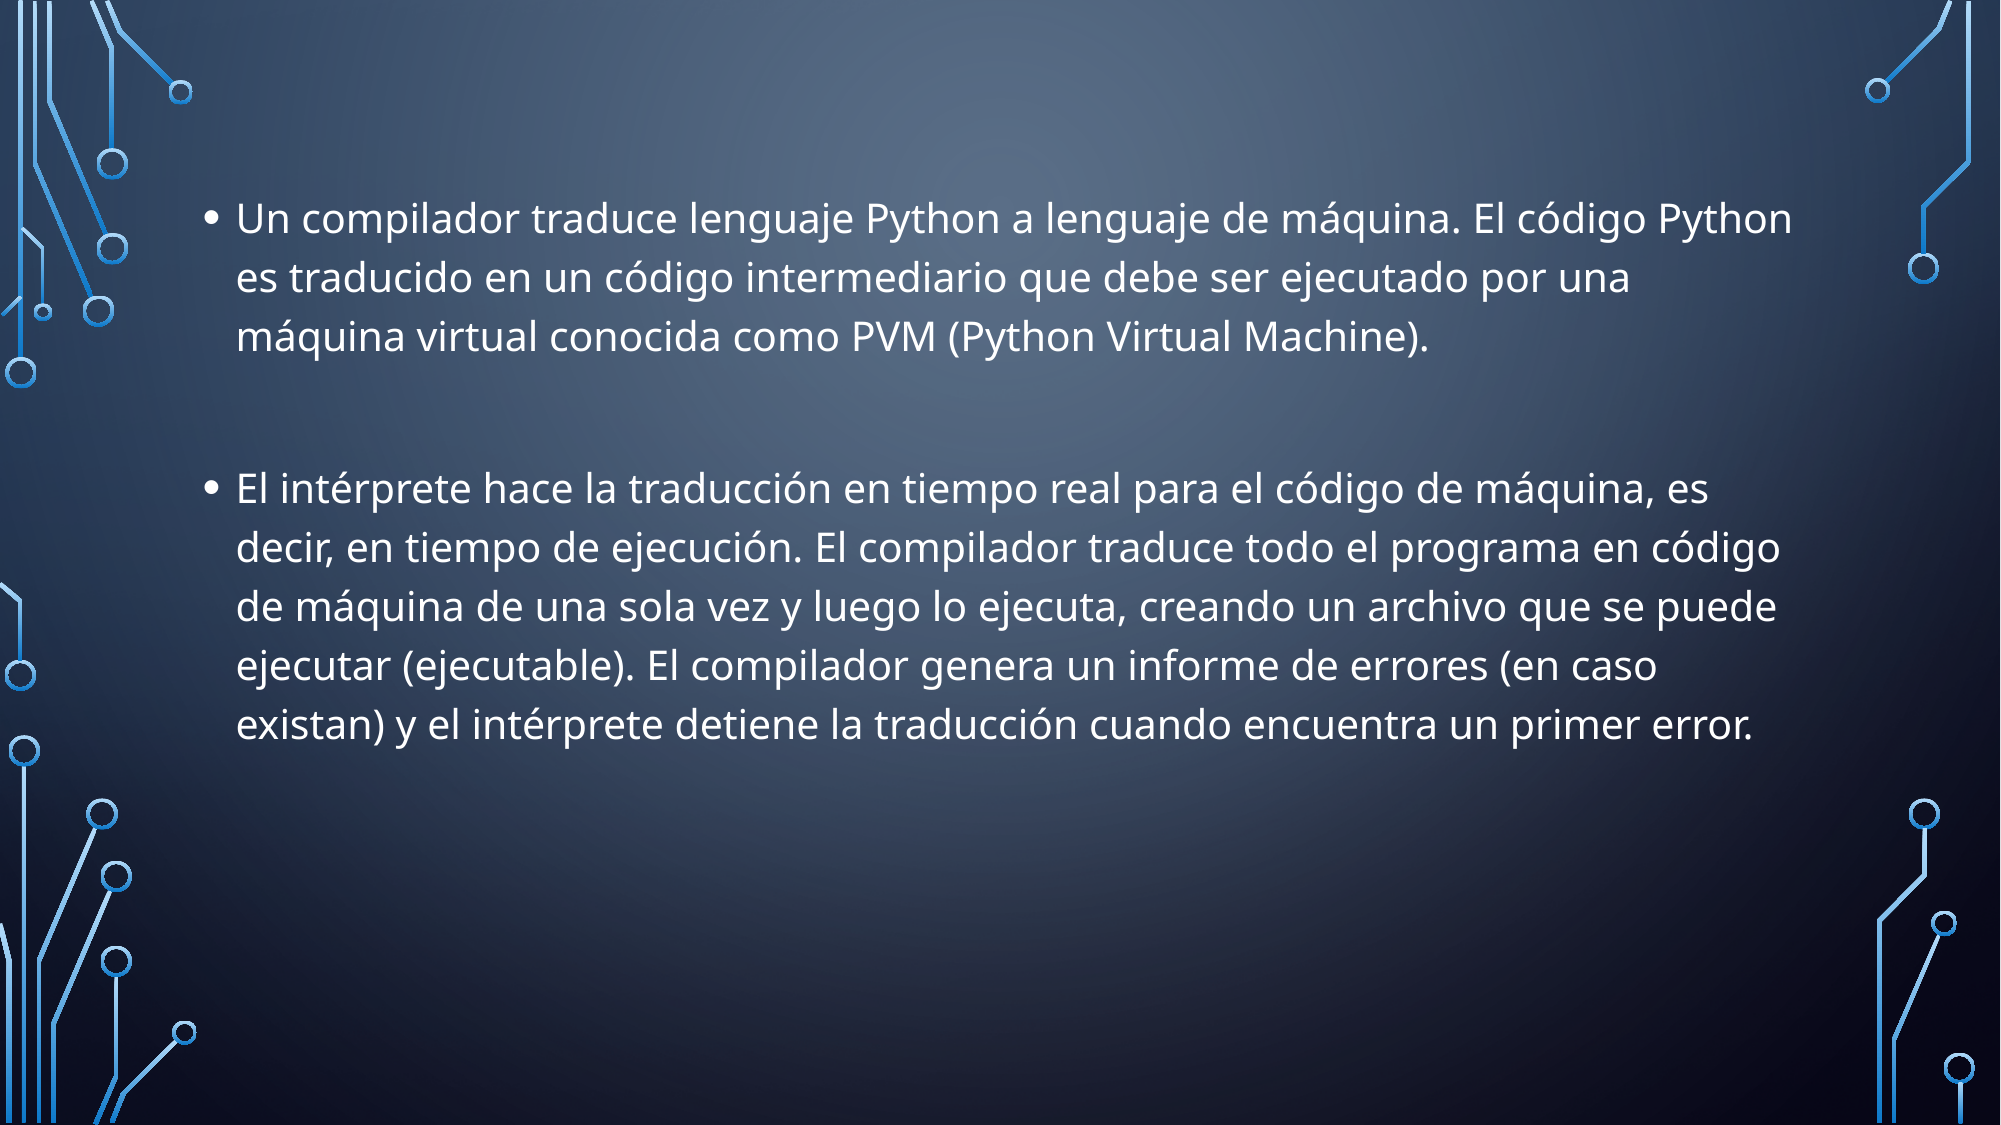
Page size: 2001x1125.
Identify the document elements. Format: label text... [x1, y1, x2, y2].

list Un compilador traduce lenguaje Python a lenguaje de máquina. El código Python es traducido en un código intermediario que debe ser ejecutado por una máquina virtual conocida como PVM (Python Virtual Machine). El intérprete hace la traducción en tiempo real para el código de máquina, es decir, en tiempo de ejecución. El compilador traduce todo el programa en código de máquina de una sola vez y luego lo ejecuta, creando un archivo que se puede ejecutar (ejecutable). El compilador genera un informe de errores (en caso existan) y el intérprete detiene la traducción cuando encuentra un primer error. [187, 175, 1813, 816]
